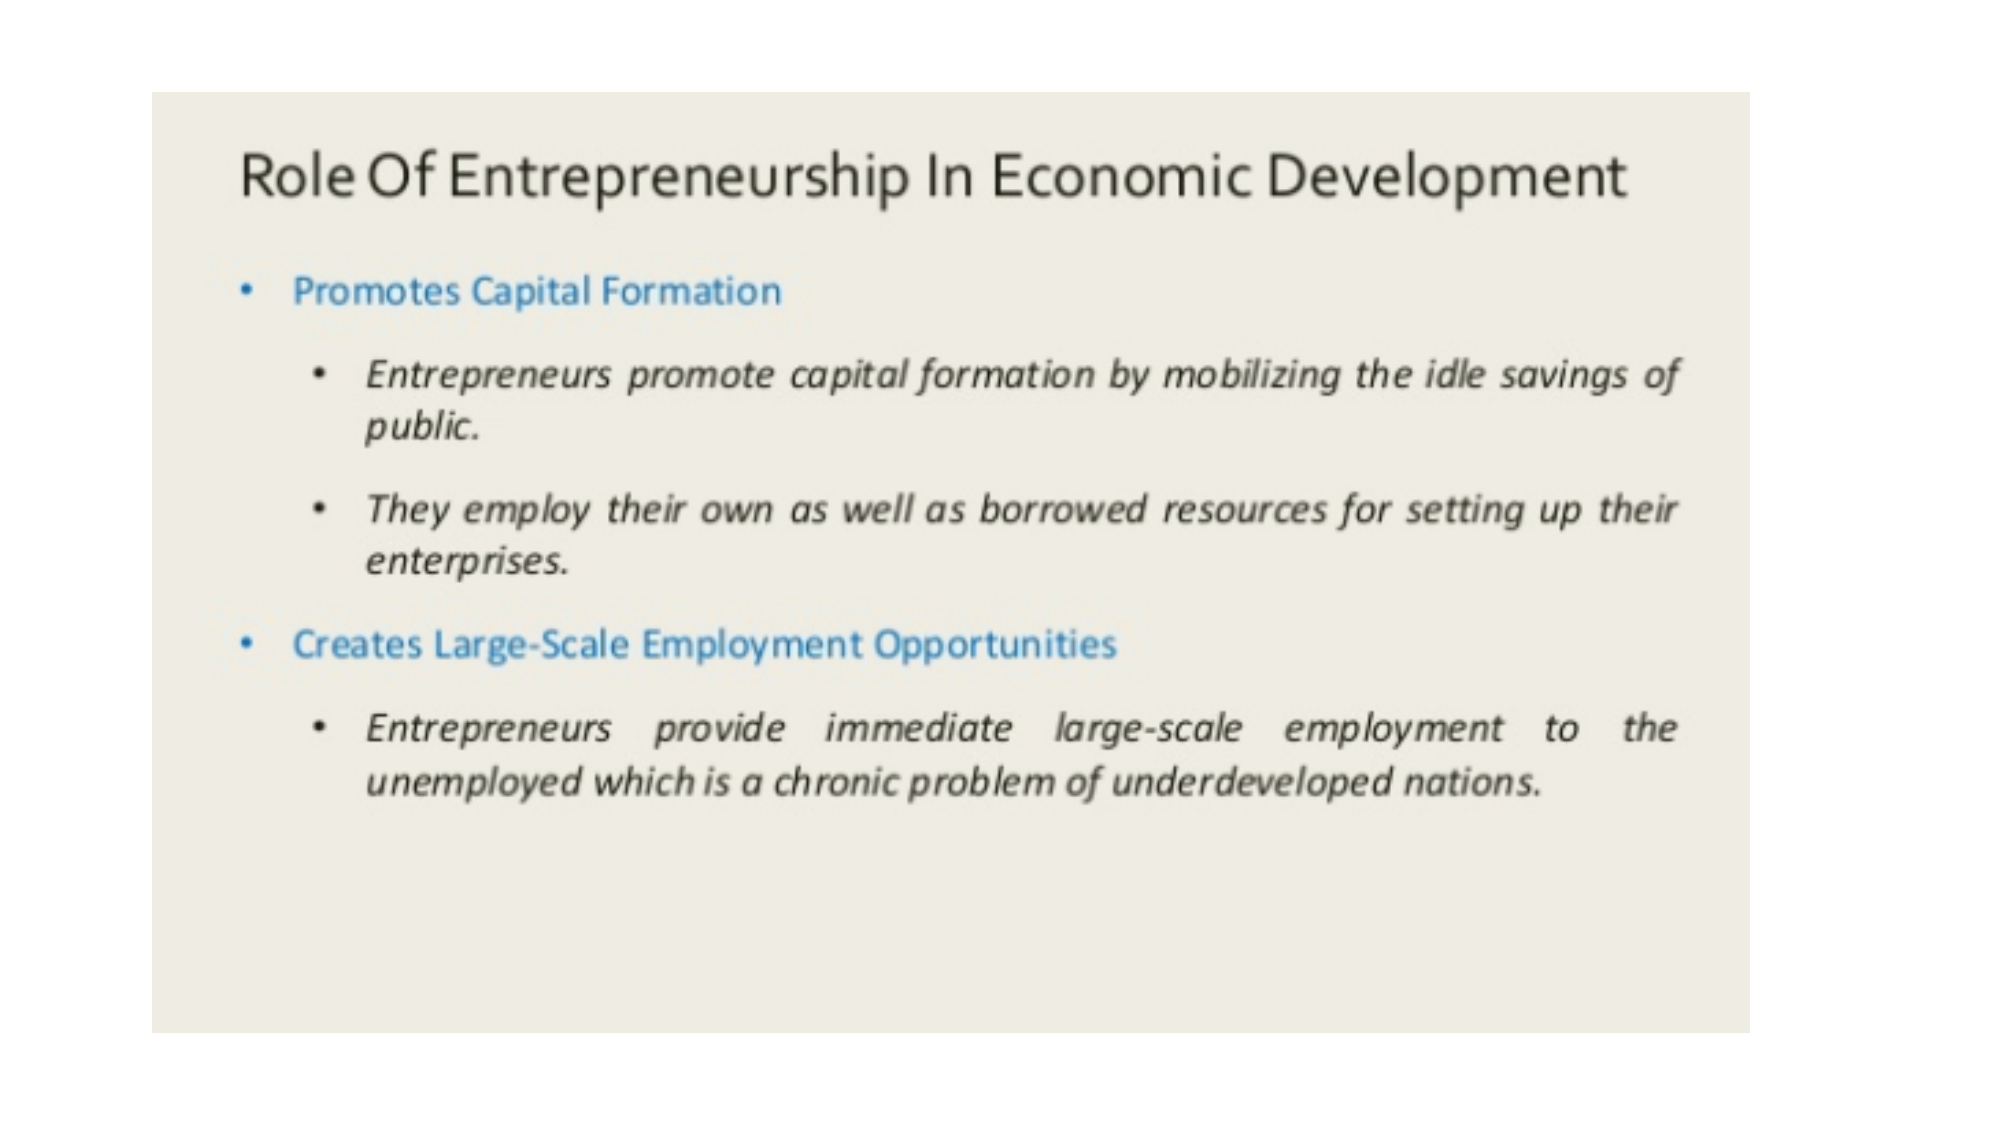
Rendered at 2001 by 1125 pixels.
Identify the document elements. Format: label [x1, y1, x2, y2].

list [152, 92, 1750, 1033]
